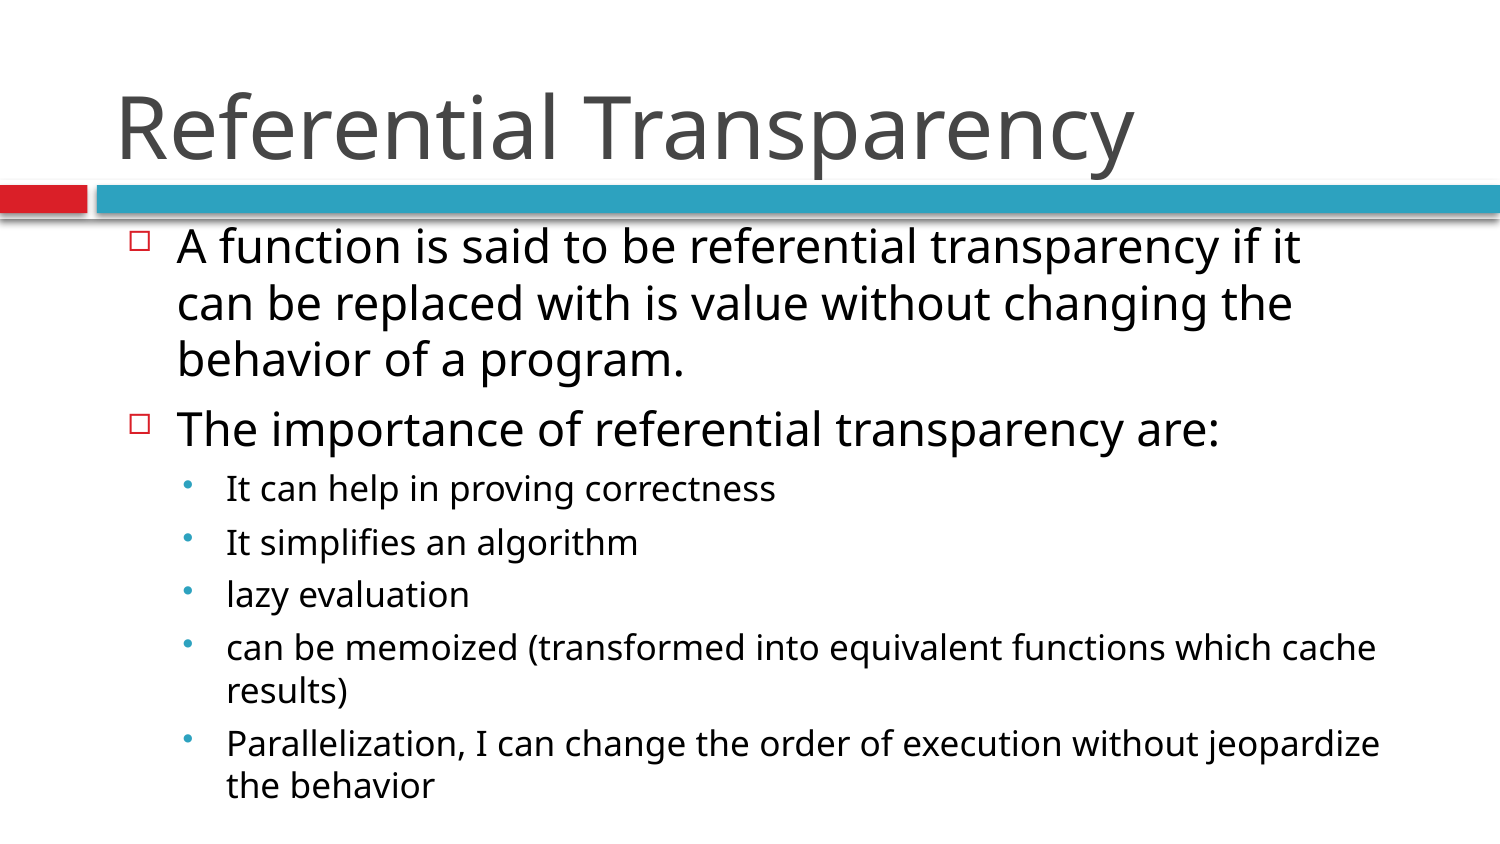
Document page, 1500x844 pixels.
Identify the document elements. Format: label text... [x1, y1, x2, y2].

title Referential Transparency [99, 19, 1438, 185]
list A function is said to be referential transparency if it can be replaced with is value without changing the behavior of a program. The importance of referential transparency are: It can help in proving correctness It simplifies an algorithm lazy evaluation can be memoized (transformed into equivalent functions which cache results) Parallelization, I can change the order of execution without jeopardize the behavior [112, 209, 1400, 819]
